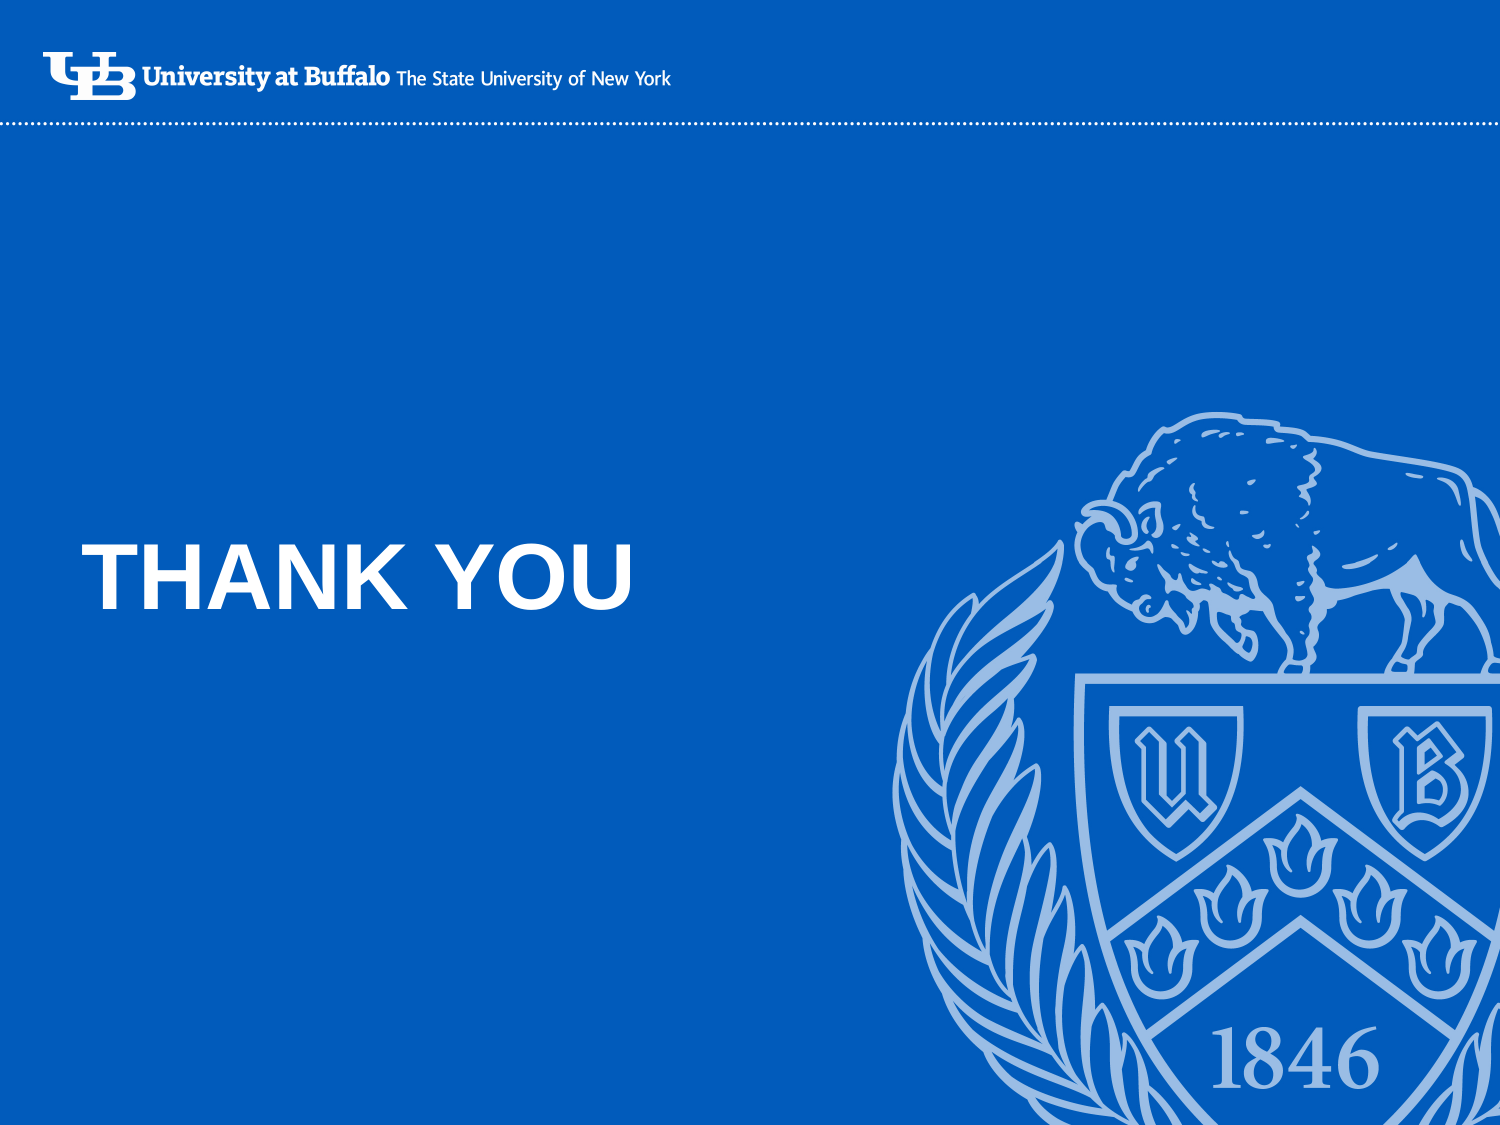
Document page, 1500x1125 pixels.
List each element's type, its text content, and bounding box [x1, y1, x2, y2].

title Thank You [81, 244, 898, 637]
picture [0, 0, 1500, 1125]
